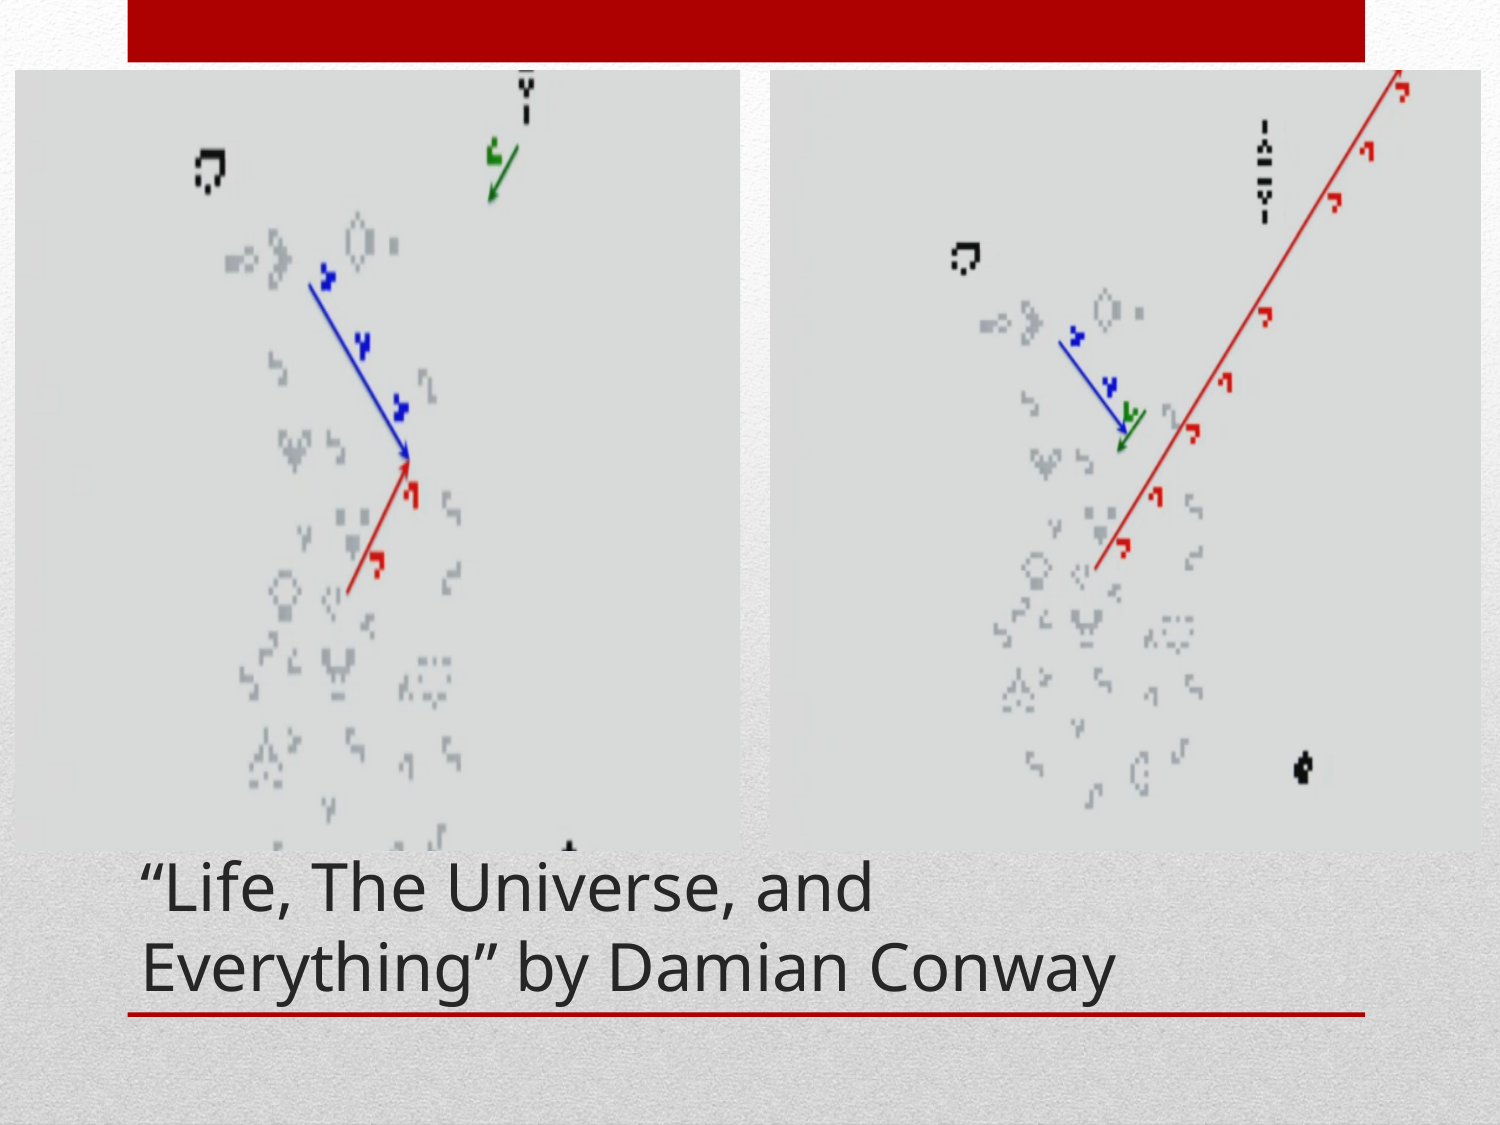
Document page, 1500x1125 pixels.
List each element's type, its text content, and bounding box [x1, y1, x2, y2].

picture [769, 69, 1482, 851]
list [14, 69, 741, 852]
title “Life, The Universe, and Everything” by Damian Conway [125, 850, 1238, 1013]
